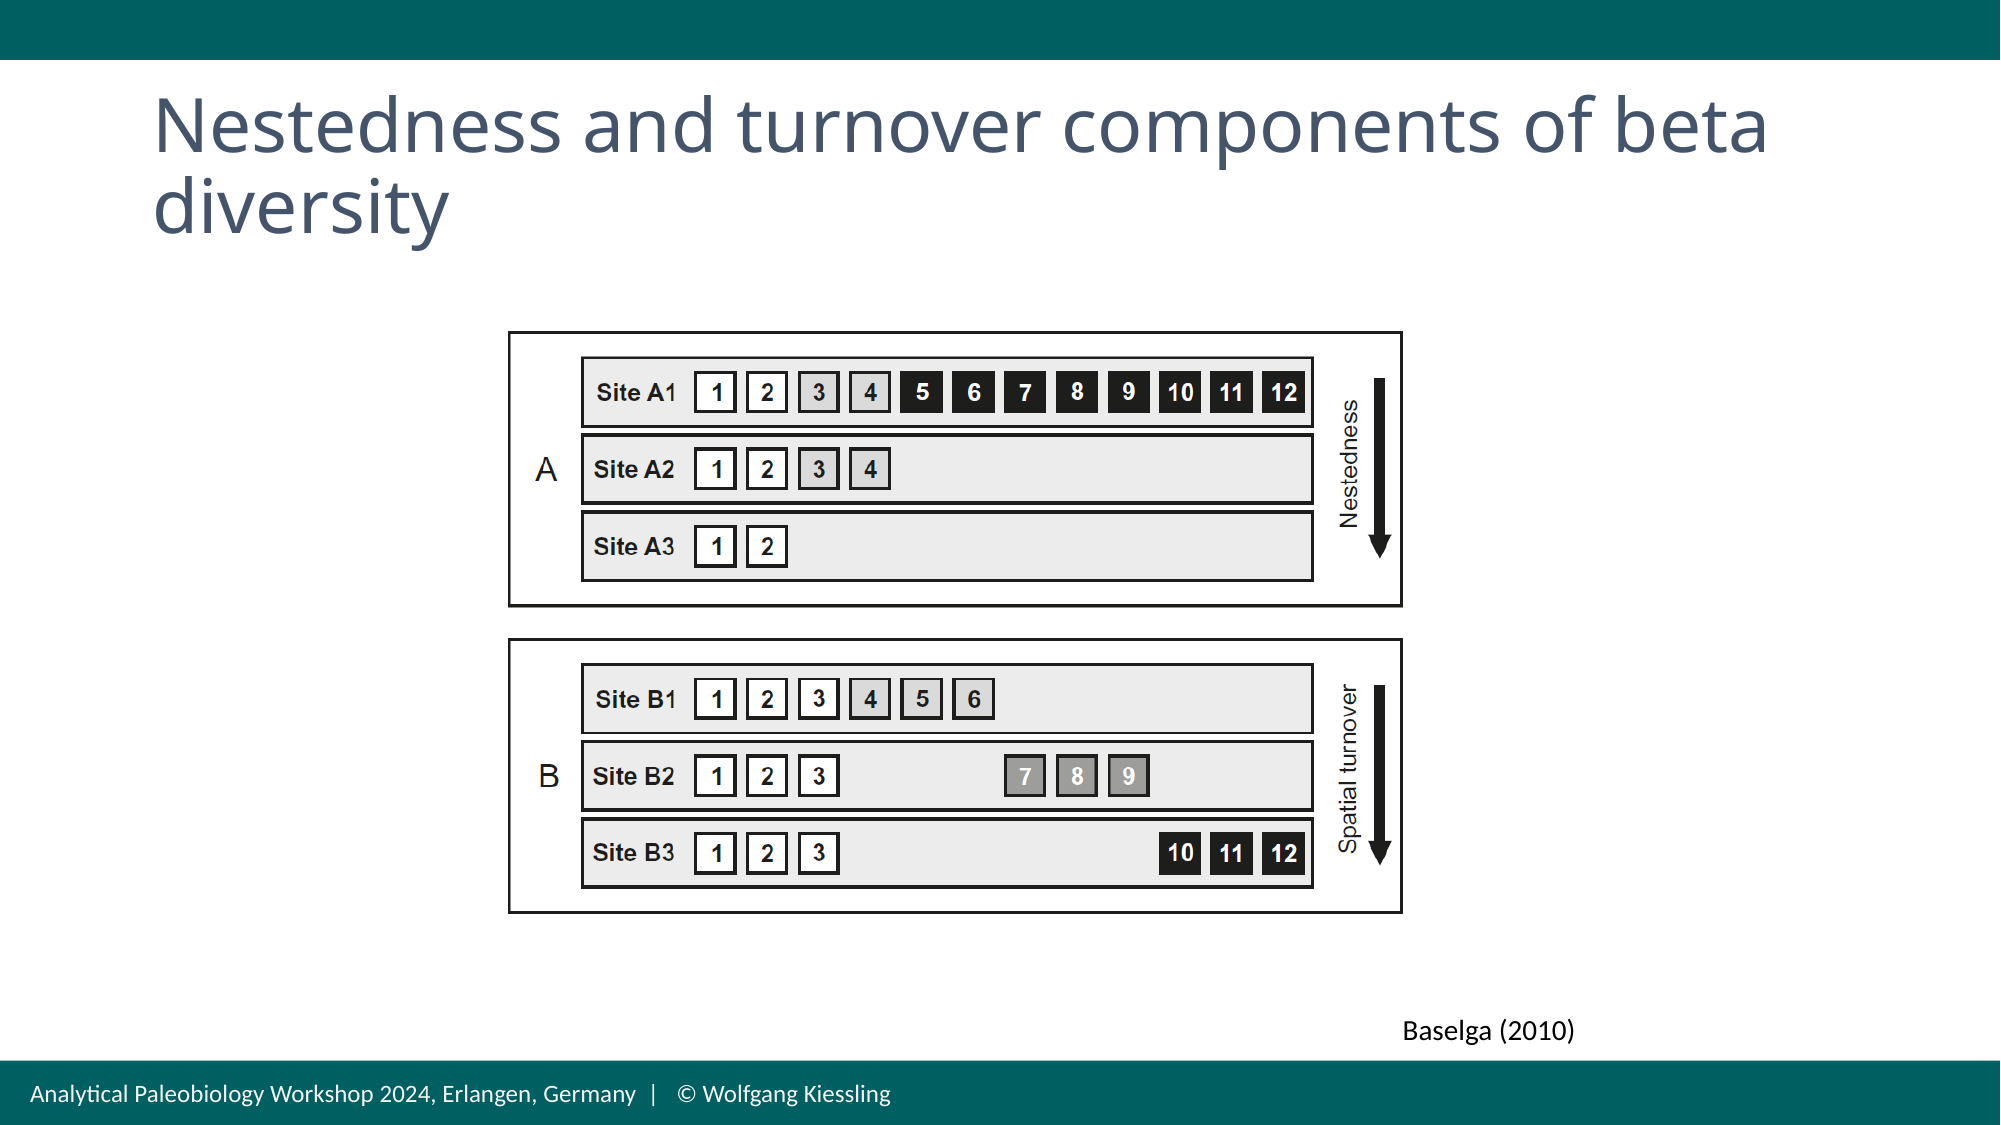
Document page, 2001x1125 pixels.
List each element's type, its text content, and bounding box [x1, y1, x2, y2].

title Nestedness and turnover components of beta diversity [137, 59, 1863, 278]
text_box Baselga (2010) [1387, 1003, 1591, 1054]
picture [462, 321, 1434, 929]
